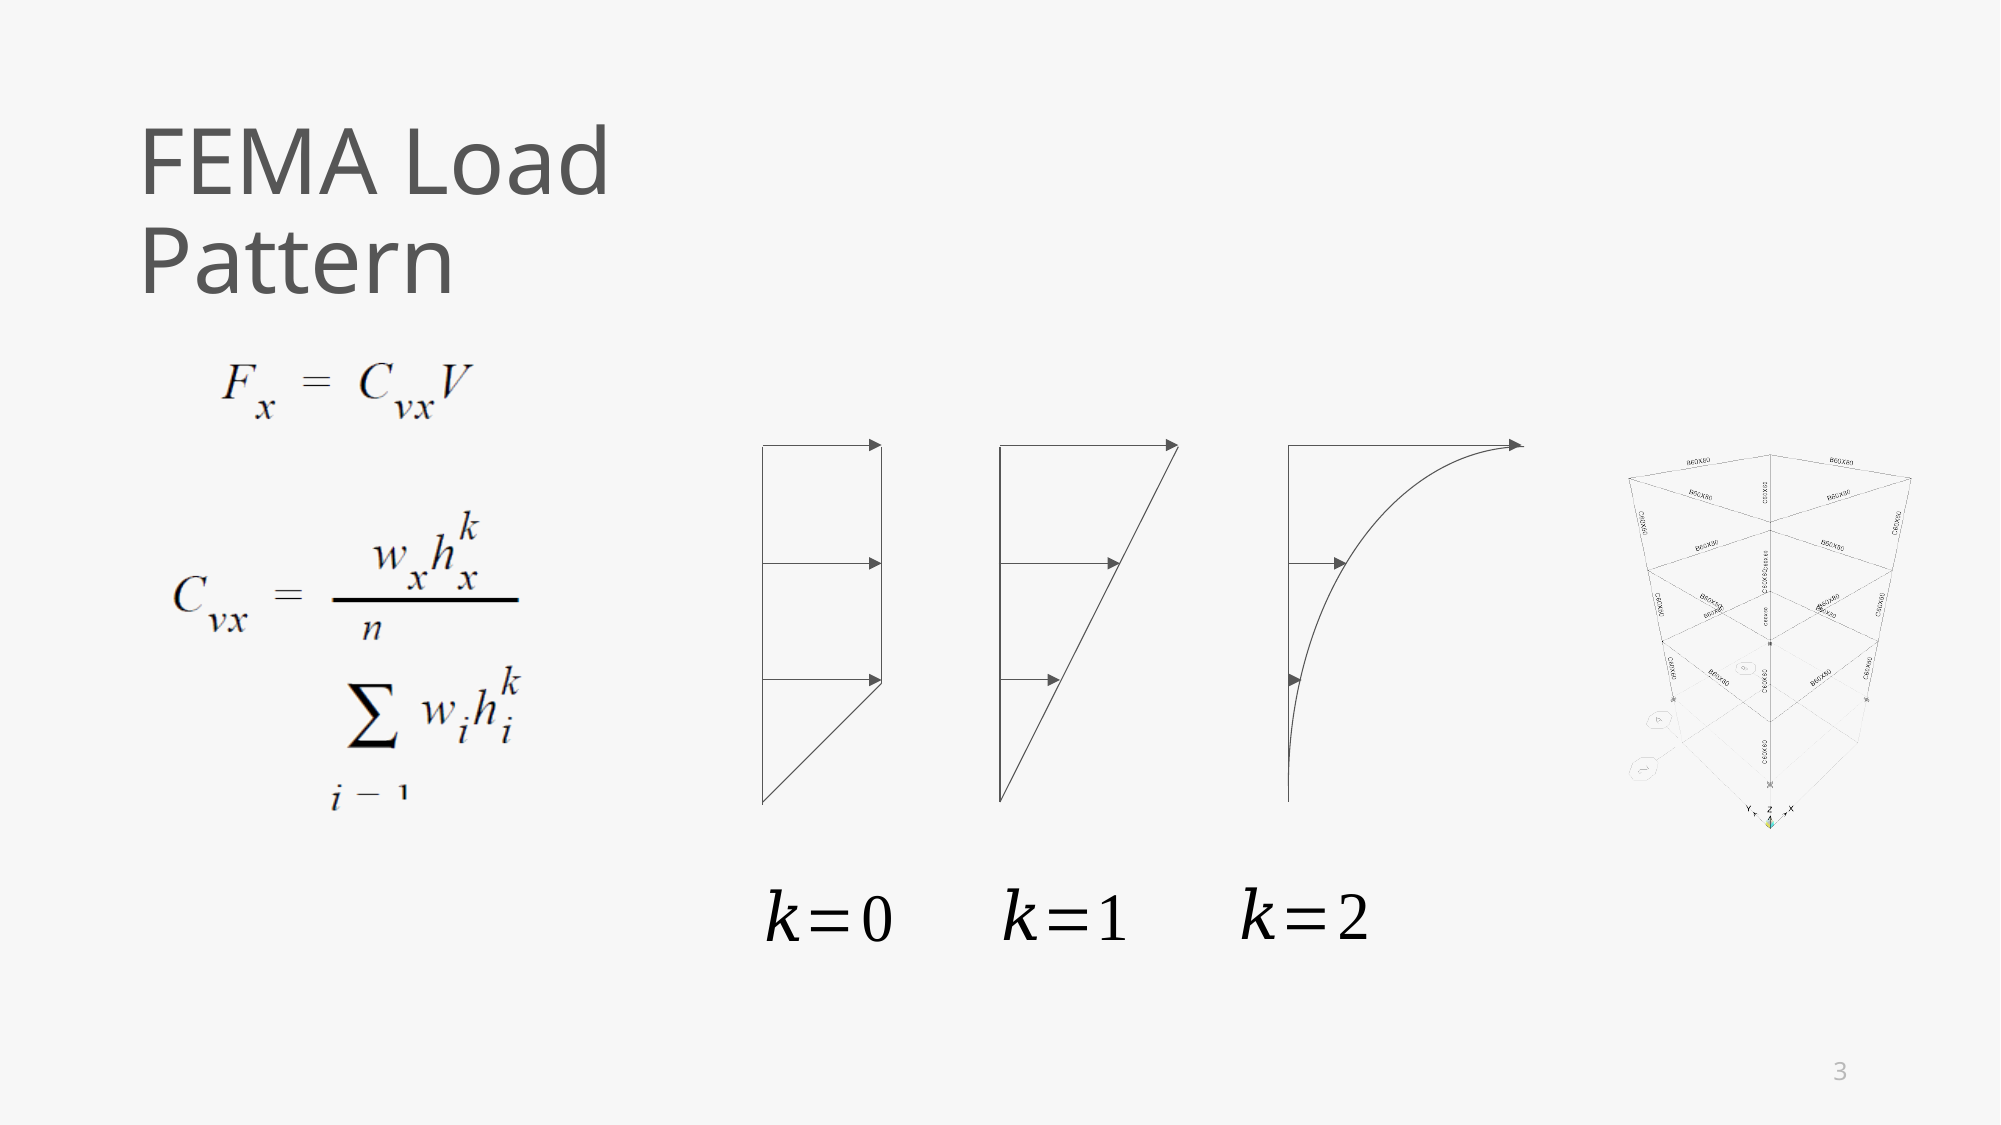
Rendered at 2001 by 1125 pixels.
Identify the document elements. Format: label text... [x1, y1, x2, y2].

slide_number 3 [1760, 1042, 1863, 1103]
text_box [762, 445, 882, 805]
list FEMA Load Pattern [137, 108, 925, 324]
picture [1760, 447, 1916, 833]
picture [146, 327, 590, 833]
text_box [998, 444, 1179, 803]
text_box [1288, 444, 1760, 1125]
